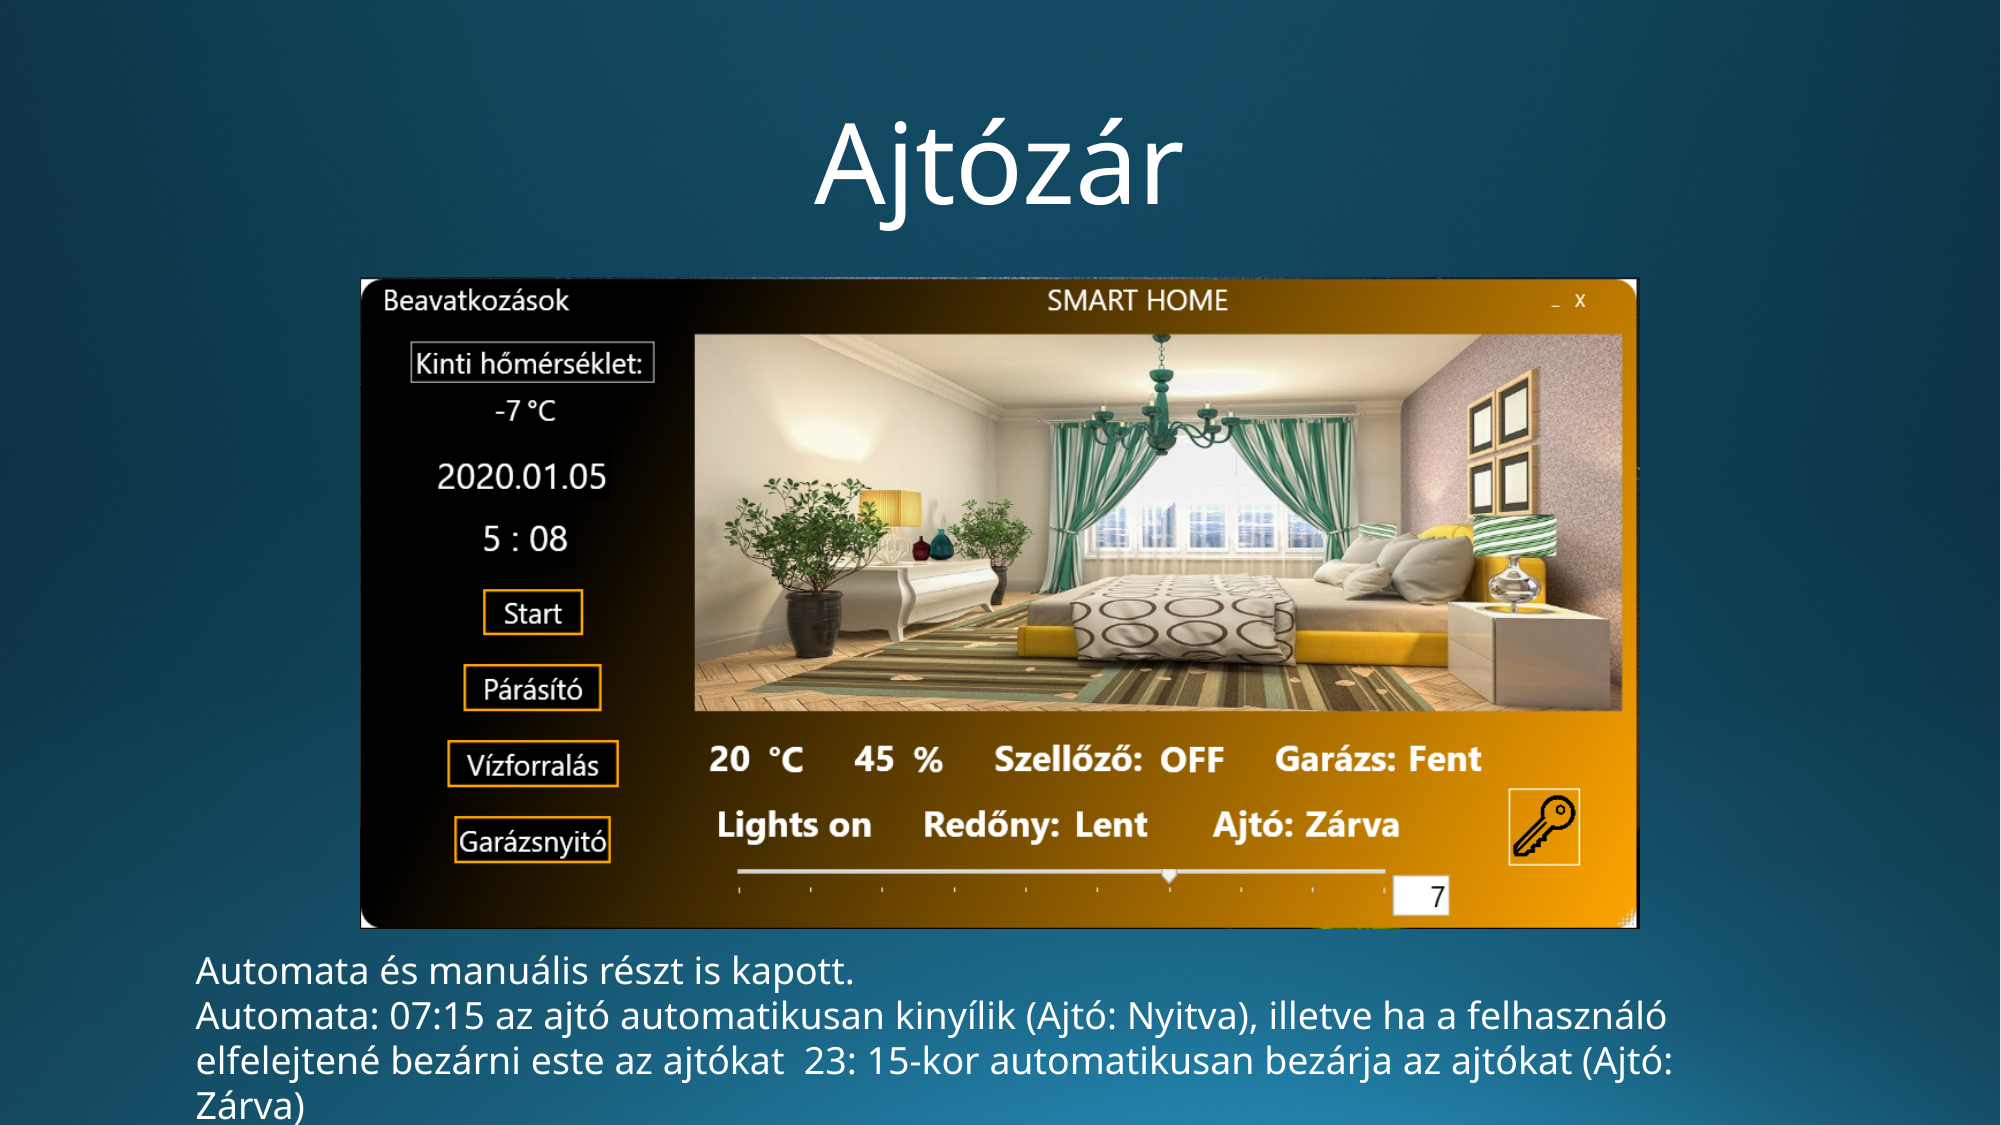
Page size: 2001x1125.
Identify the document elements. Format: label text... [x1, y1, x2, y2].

title Ajtózár [137, 59, 1863, 278]
picture [0, 0, 2001, 1125]
text_box Automata és manuális részt is kapott. Automata: 07:15 az ajtó automatikusan kinyílik (Ajtó: Nyitva), illetve ha a felhasználó elfelejtené bezárni este az ajtókat 23: 15-kor automatikusan bezárja az ajtókat (Ajtó: Zárva) [180, 940, 1718, 1125]
